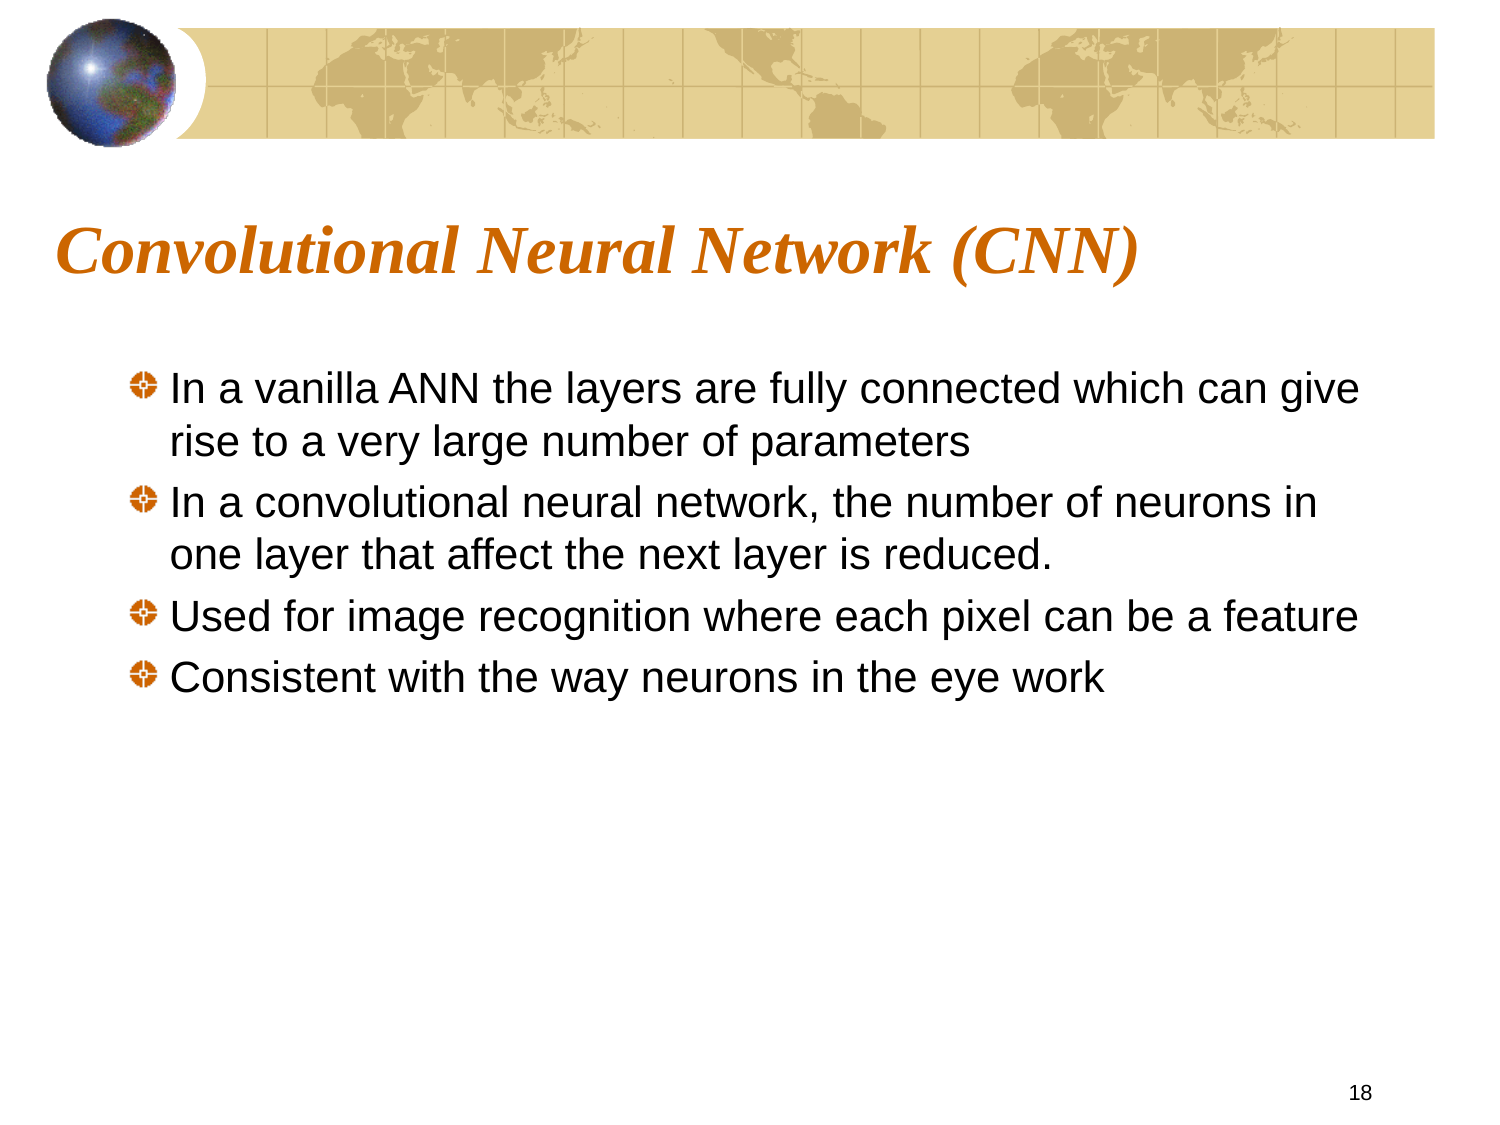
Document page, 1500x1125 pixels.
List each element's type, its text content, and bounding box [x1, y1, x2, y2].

picture [127, 659, 159, 691]
picture [127, 598, 159, 629]
title Convolutional Neural Network (CNN) [40, 152, 1316, 341]
list In a vanilla ANN the layers are fully connected which can give rise to a very large number of parameters In a convolutional neural network, the number of neurons in one layer that affect the next layer is reduced. Used for image recognition where each pixel can be a feature Consistent with the way neurons in the eye work [112, 352, 1388, 1028]
picture [127, 370, 159, 402]
slide_number 18 [1074, 1037, 1388, 1113]
picture [127, 484, 159, 516]
picture [42, 14, 190, 151]
